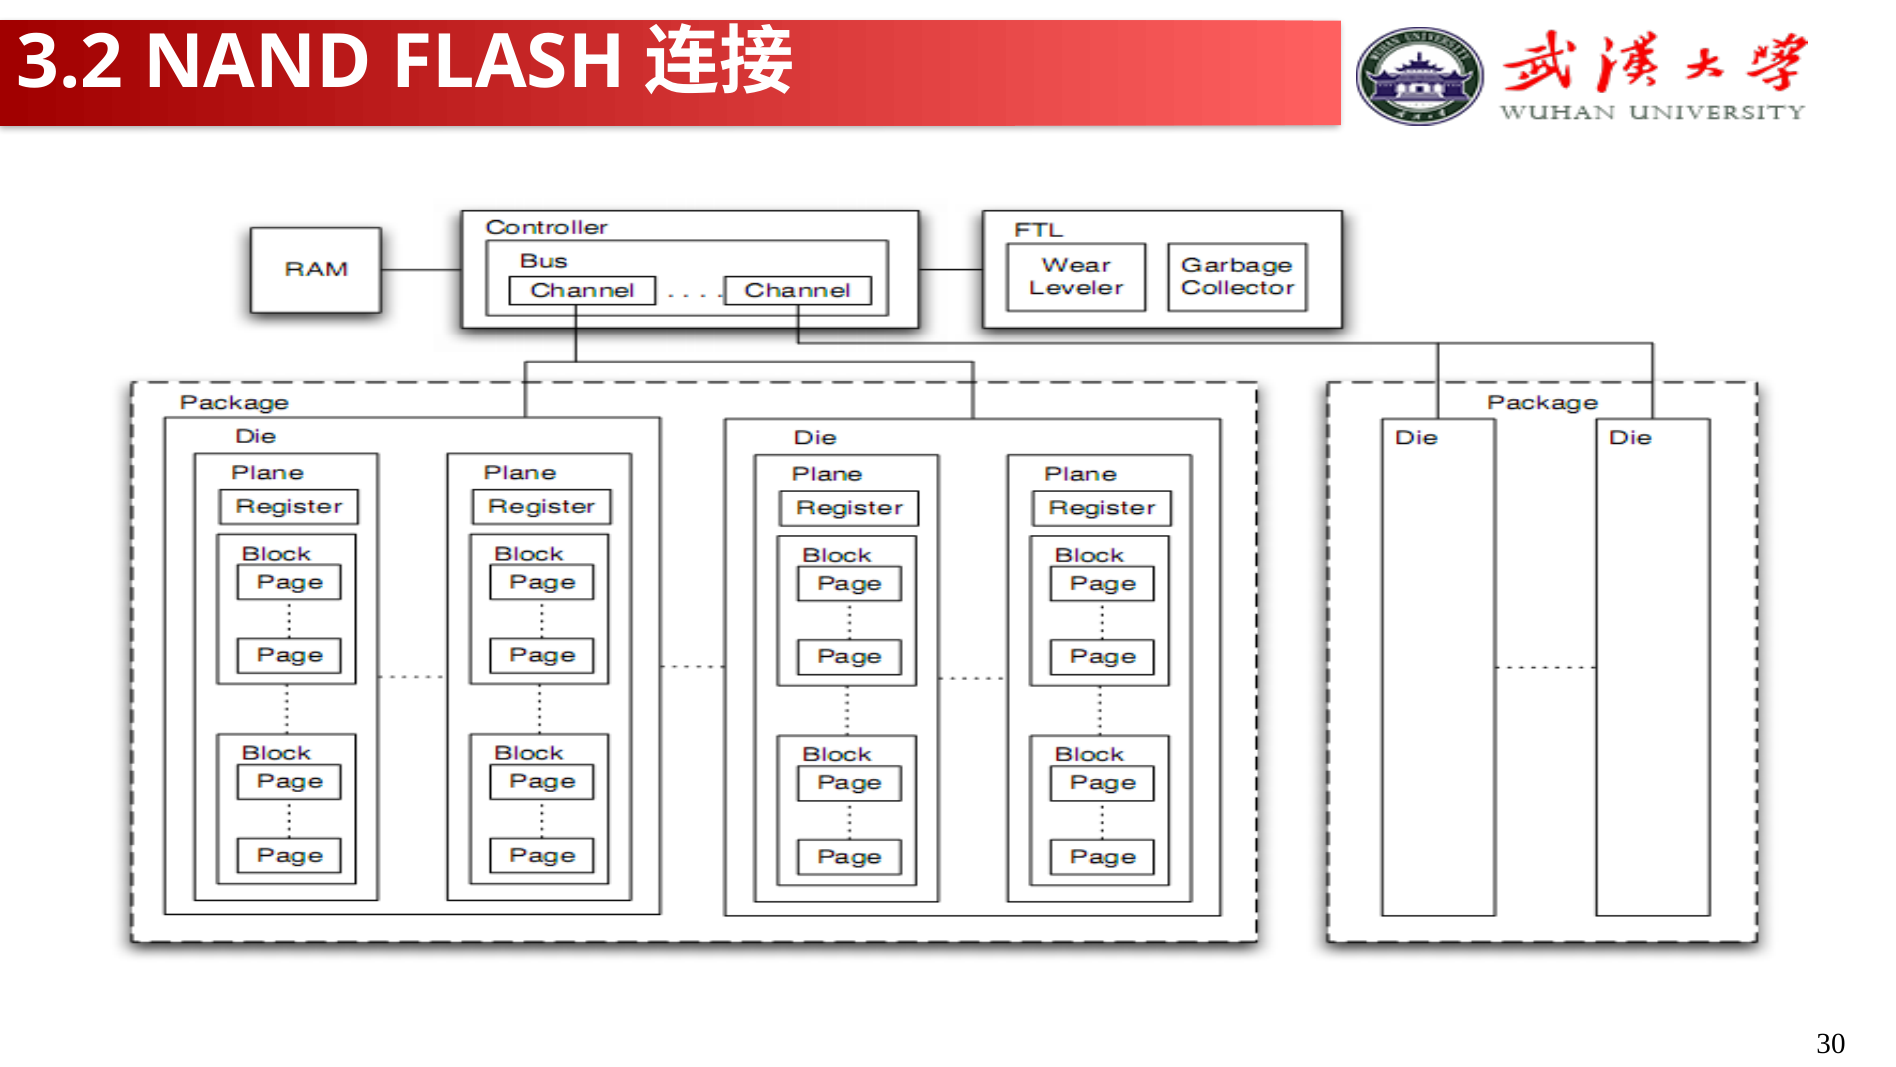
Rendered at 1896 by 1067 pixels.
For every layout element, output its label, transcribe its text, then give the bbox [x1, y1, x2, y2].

title 3.2 NAND FLASH连接 [16, 12, 1880, 102]
picture [1356, 102, 1808, 126]
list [61, 178, 1808, 970]
